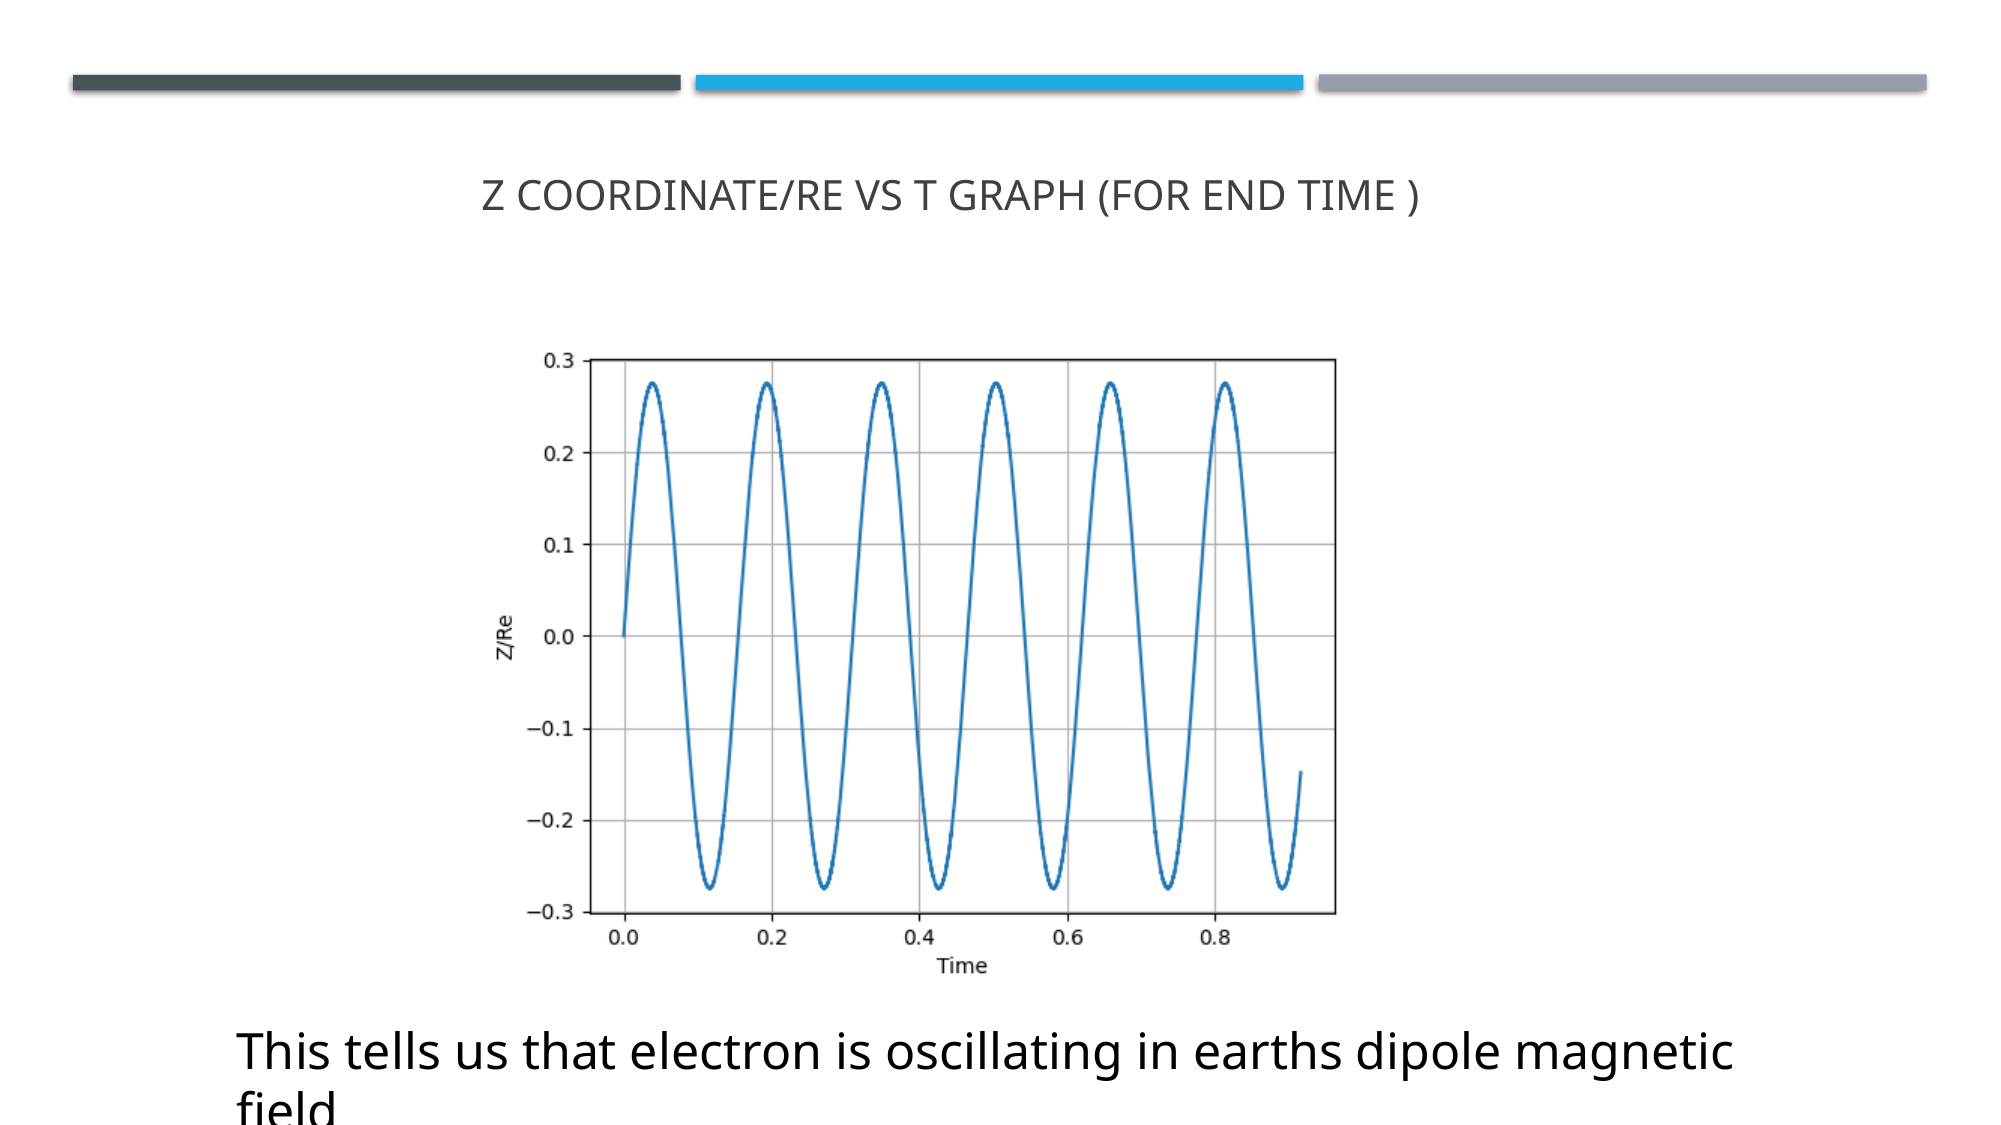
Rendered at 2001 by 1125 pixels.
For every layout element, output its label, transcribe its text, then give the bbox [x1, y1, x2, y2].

picture [469, 271, 1431, 993]
text_box This tells us that electron is oscillating in earths dipole magnetic field [221, 1012, 1779, 1125]
